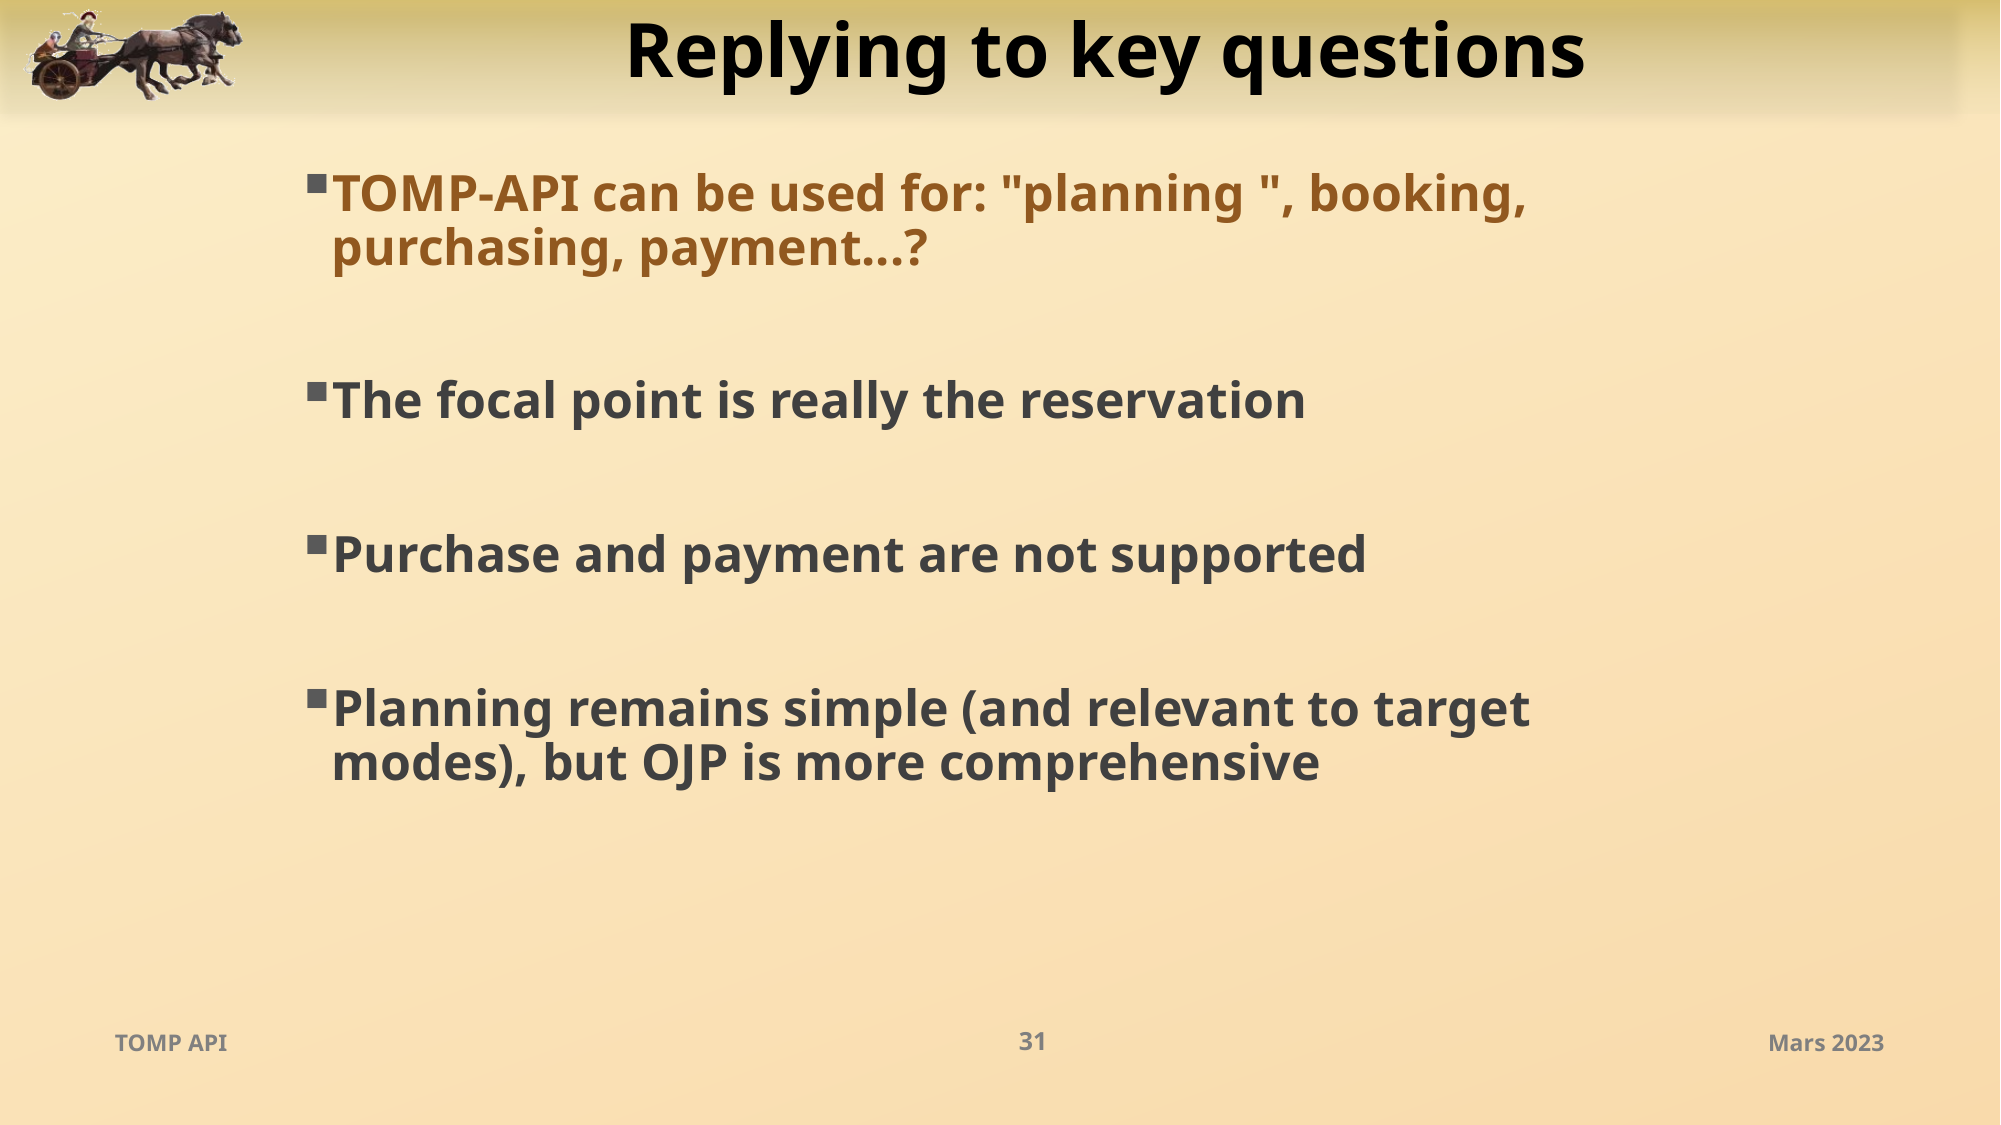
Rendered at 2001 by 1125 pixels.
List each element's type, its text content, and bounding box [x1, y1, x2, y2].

slide_number 31 [833, 1047, 1234, 1073]
footer TOMP API [99, 1012, 833, 1073]
title Replying to key questions [283, 0, 1930, 91]
slide_number Mars 2023 [1350, 1012, 1900, 1073]
picture [23, 9, 244, 102]
list TOMP-API can be used for: "planning ", booking, purchasing, payment...? The focal point is really the reservation Purchase and payment are not supported Planning remains simple (and relevant to target modes), but OJP is more comprehensive [279, 160, 1697, 1047]
